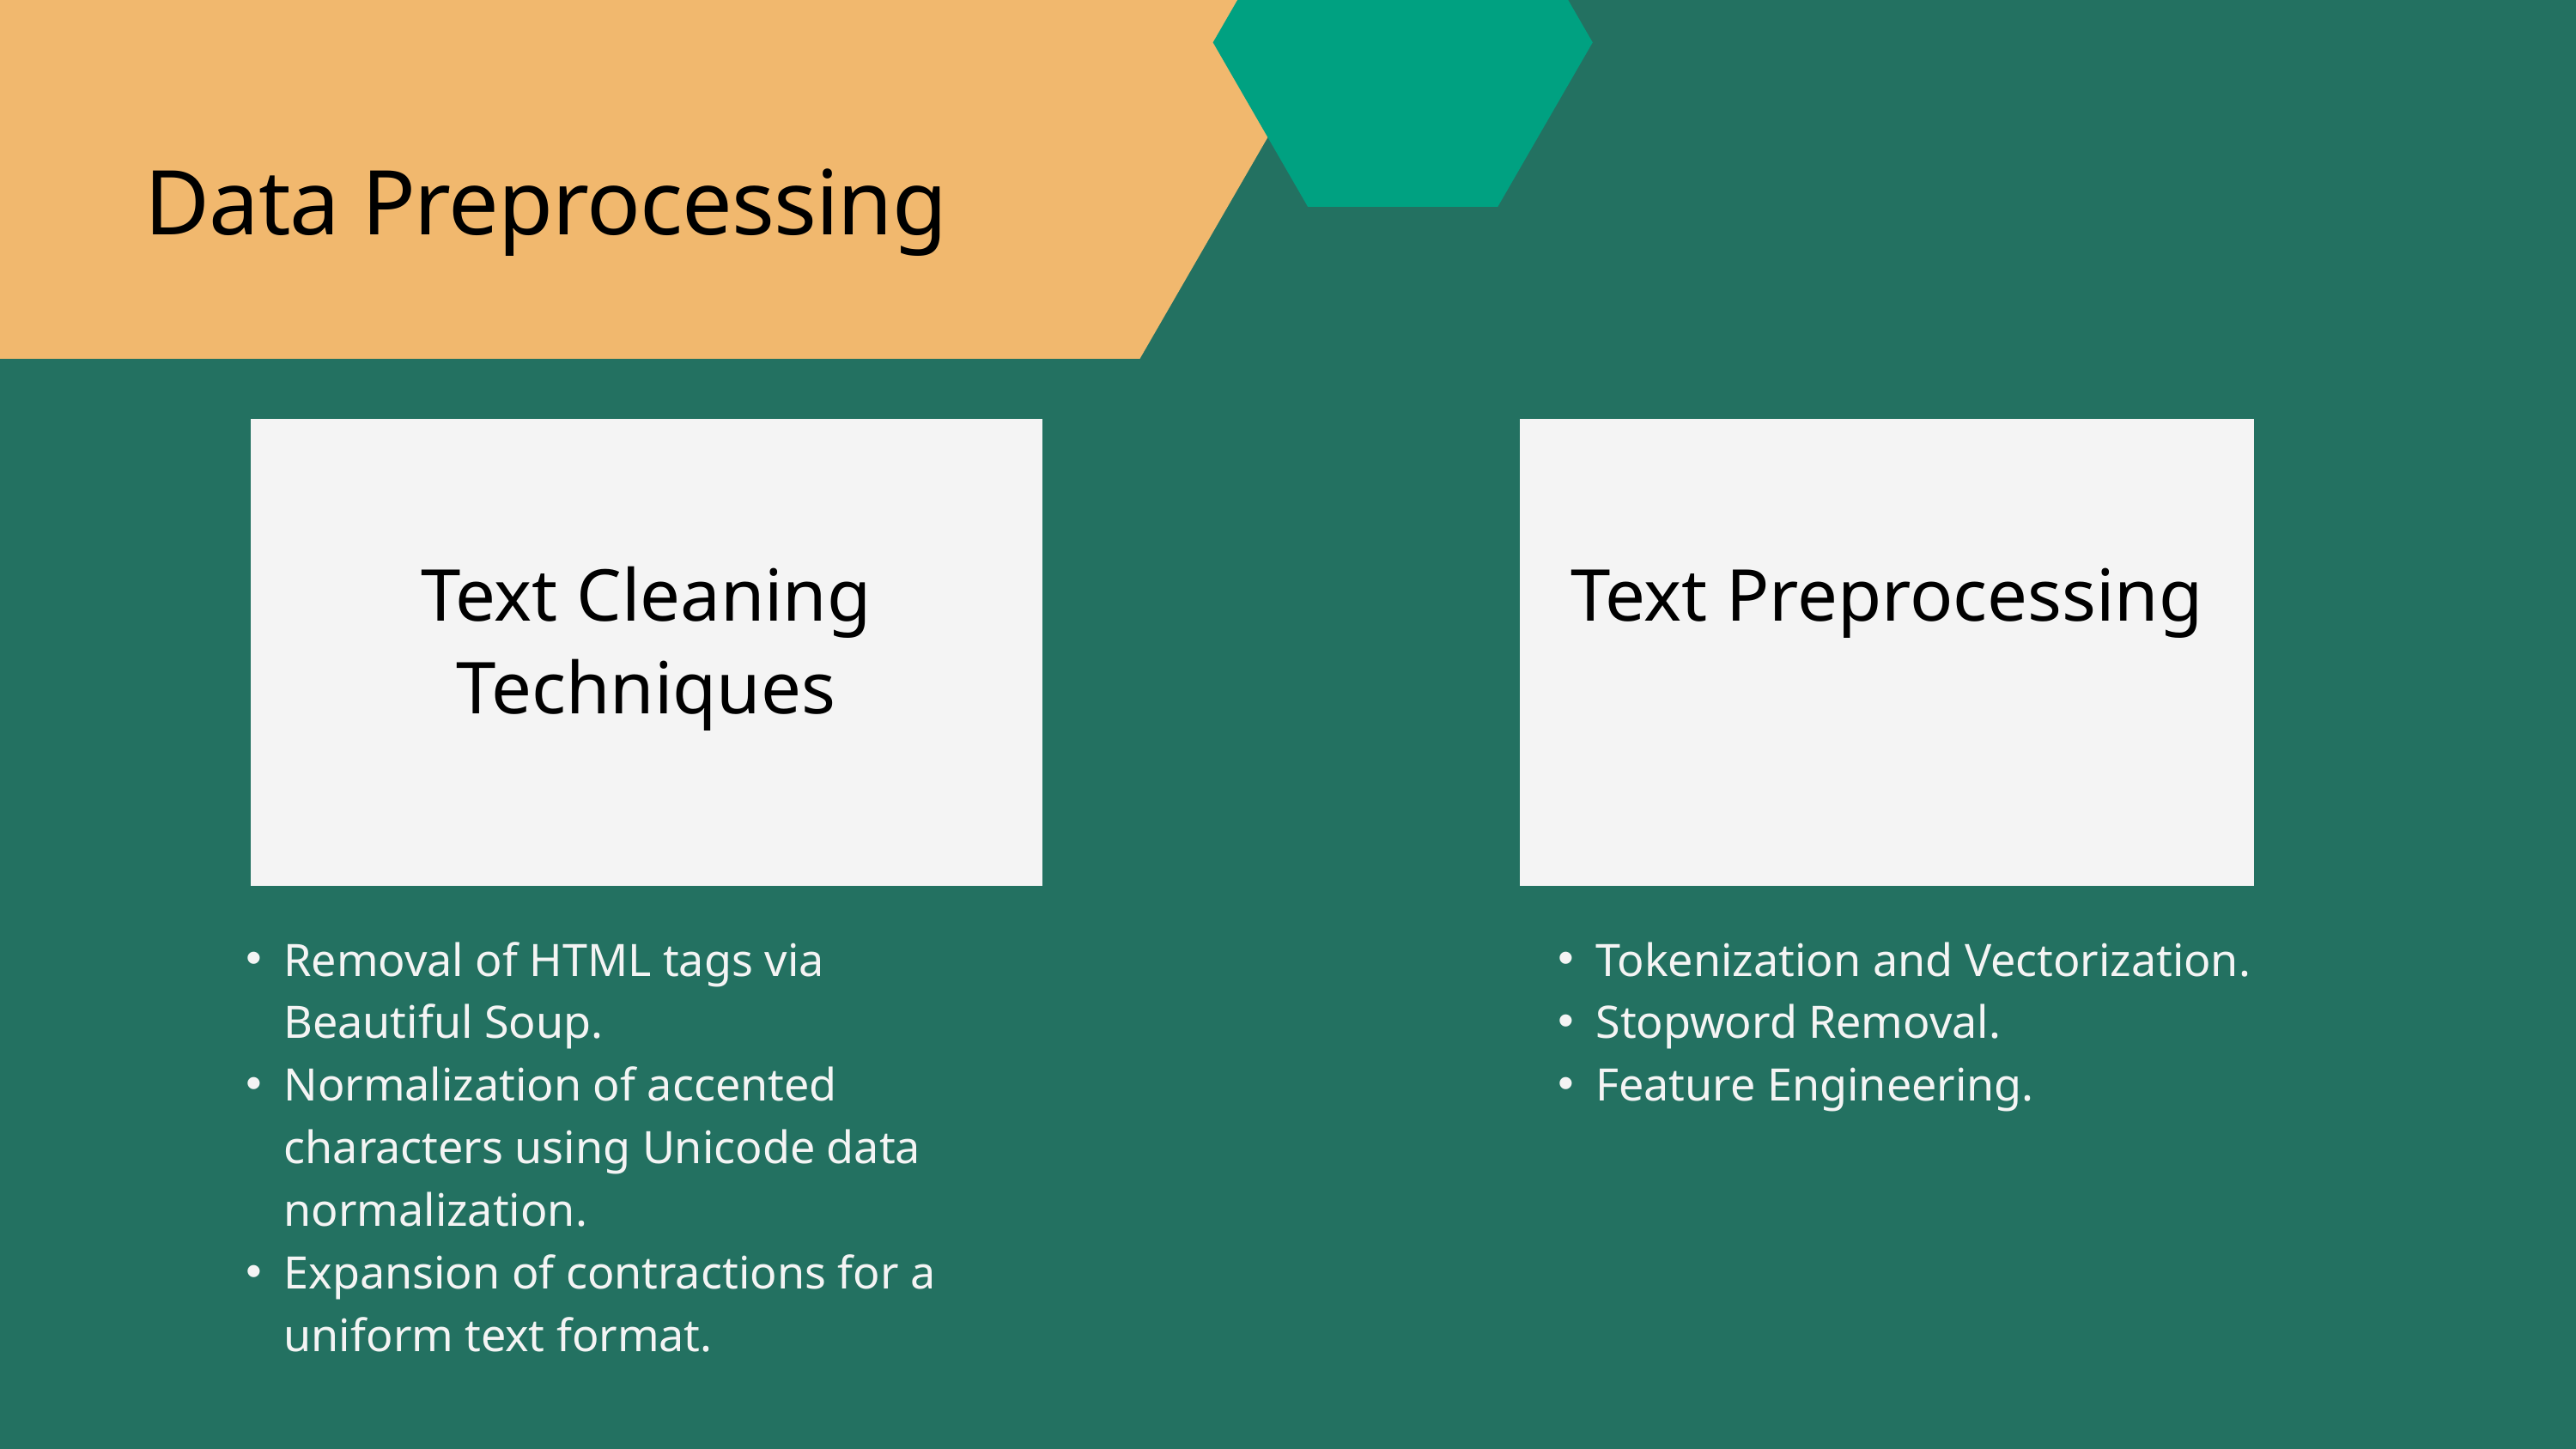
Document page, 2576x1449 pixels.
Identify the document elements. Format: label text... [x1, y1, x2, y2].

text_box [250, 418, 1042, 887]
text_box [1212, 0, 1594, 208]
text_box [0, 0, 1394, 360]
text_box Removal of HTML tags via Beautiful Soup. Normalization of accented characters using Unicode data normalization. Expansion of contractions for a uniform text format. [208, 922, 943, 1361]
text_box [1519, 418, 2255, 887]
text_box Tokenization and Vectorization. Stopword Removal. Feature Engineering. [1520, 922, 2255, 1111]
